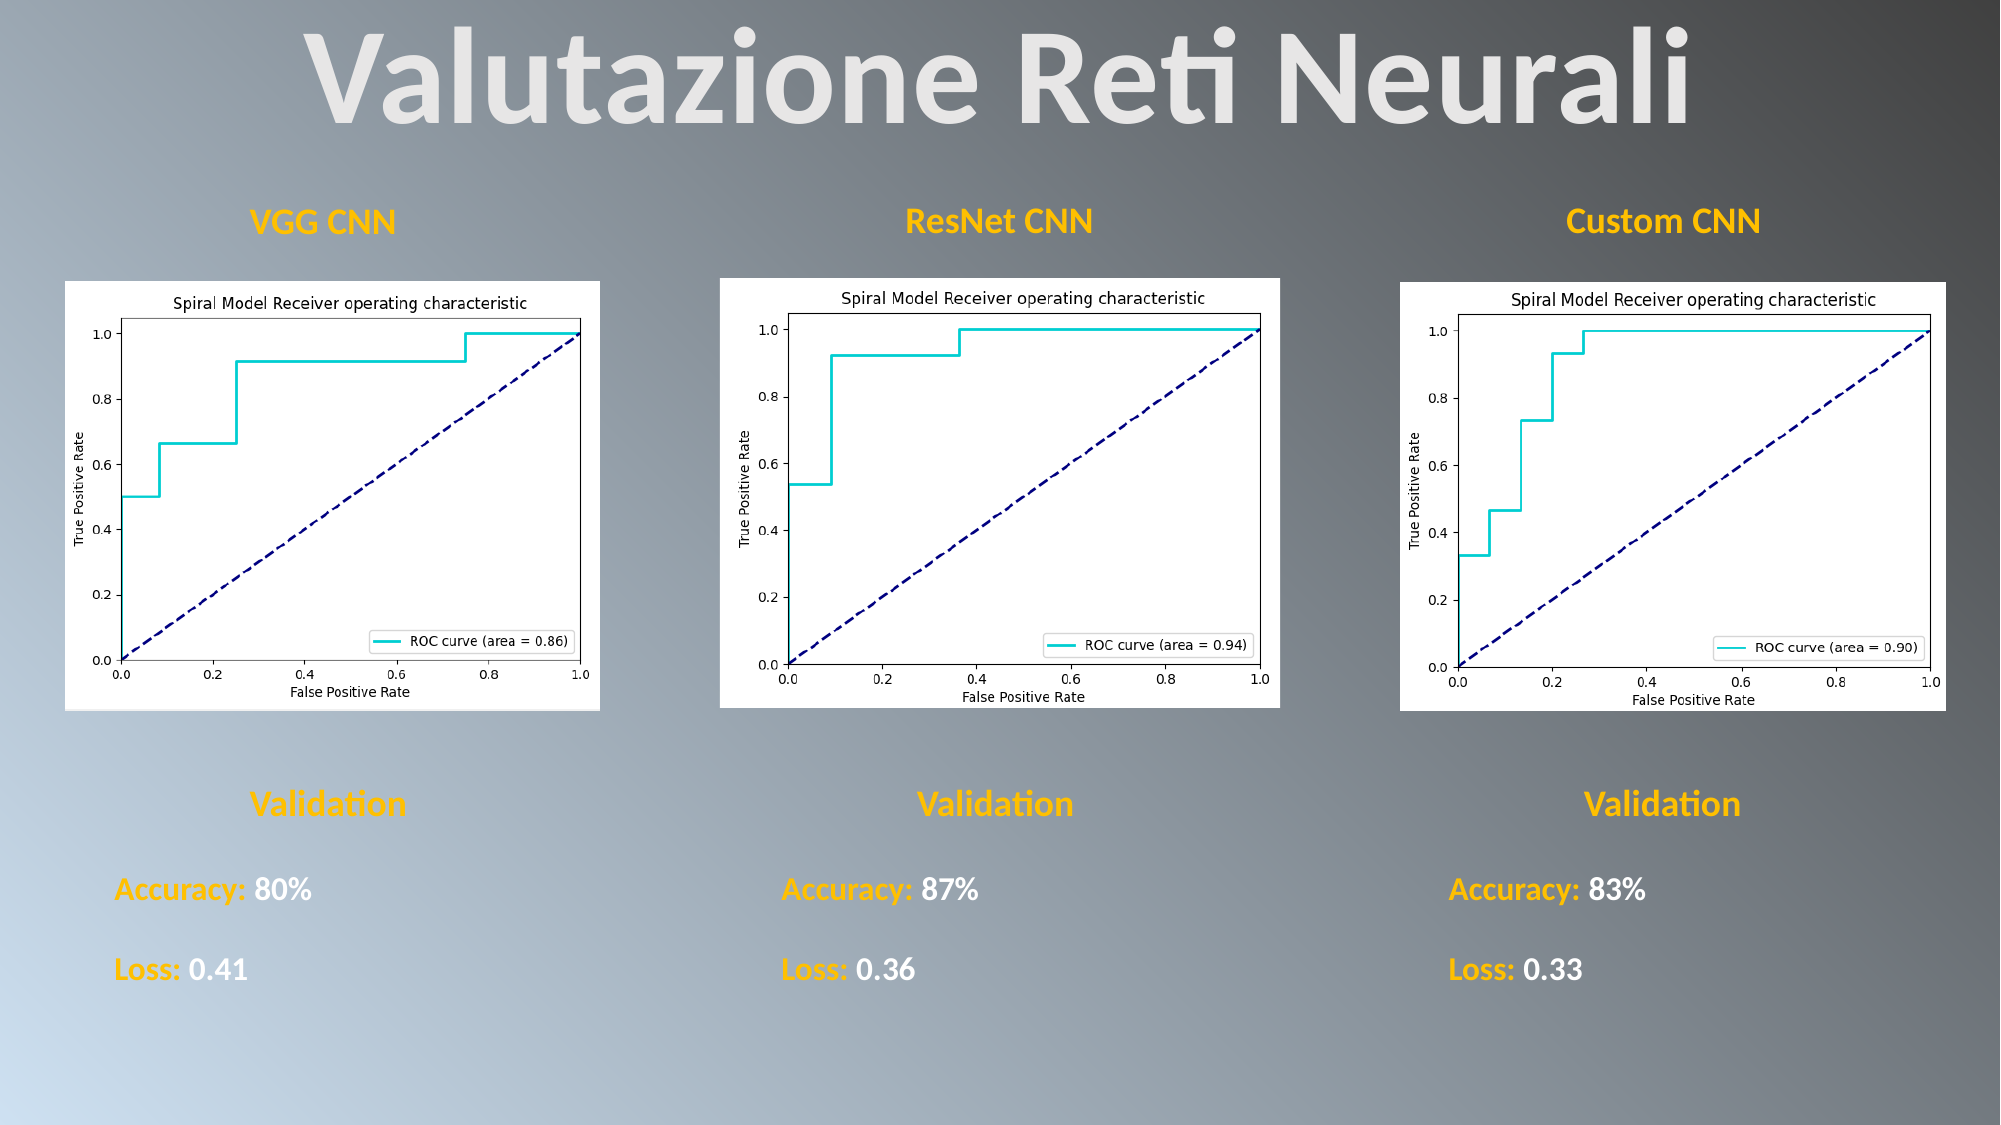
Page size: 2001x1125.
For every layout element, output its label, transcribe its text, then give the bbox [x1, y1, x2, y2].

text_box Validation [902, 771, 1098, 832]
text_box Accuracy: 83% Loss: 0.33 [1433, 859, 1668, 1035]
text_box Custom CNN [1551, 188, 1783, 249]
picture [719, 278, 1281, 708]
text_box Validation [234, 771, 431, 832]
text_box ResNet CNN [890, 188, 1110, 248]
text_box Accuracy: 80% Loss: 0.41 [99, 859, 333, 1035]
text_box Accuracy: 87% Loss: 0.36 [766, 859, 1000, 1035]
text_box Valutazione Reti Neurali [190, 0, 1810, 159]
picture [1399, 281, 1946, 711]
text_box Validation [1569, 771, 1765, 832]
text_box VGG CNN [234, 189, 431, 250]
picture [65, 281, 600, 711]
